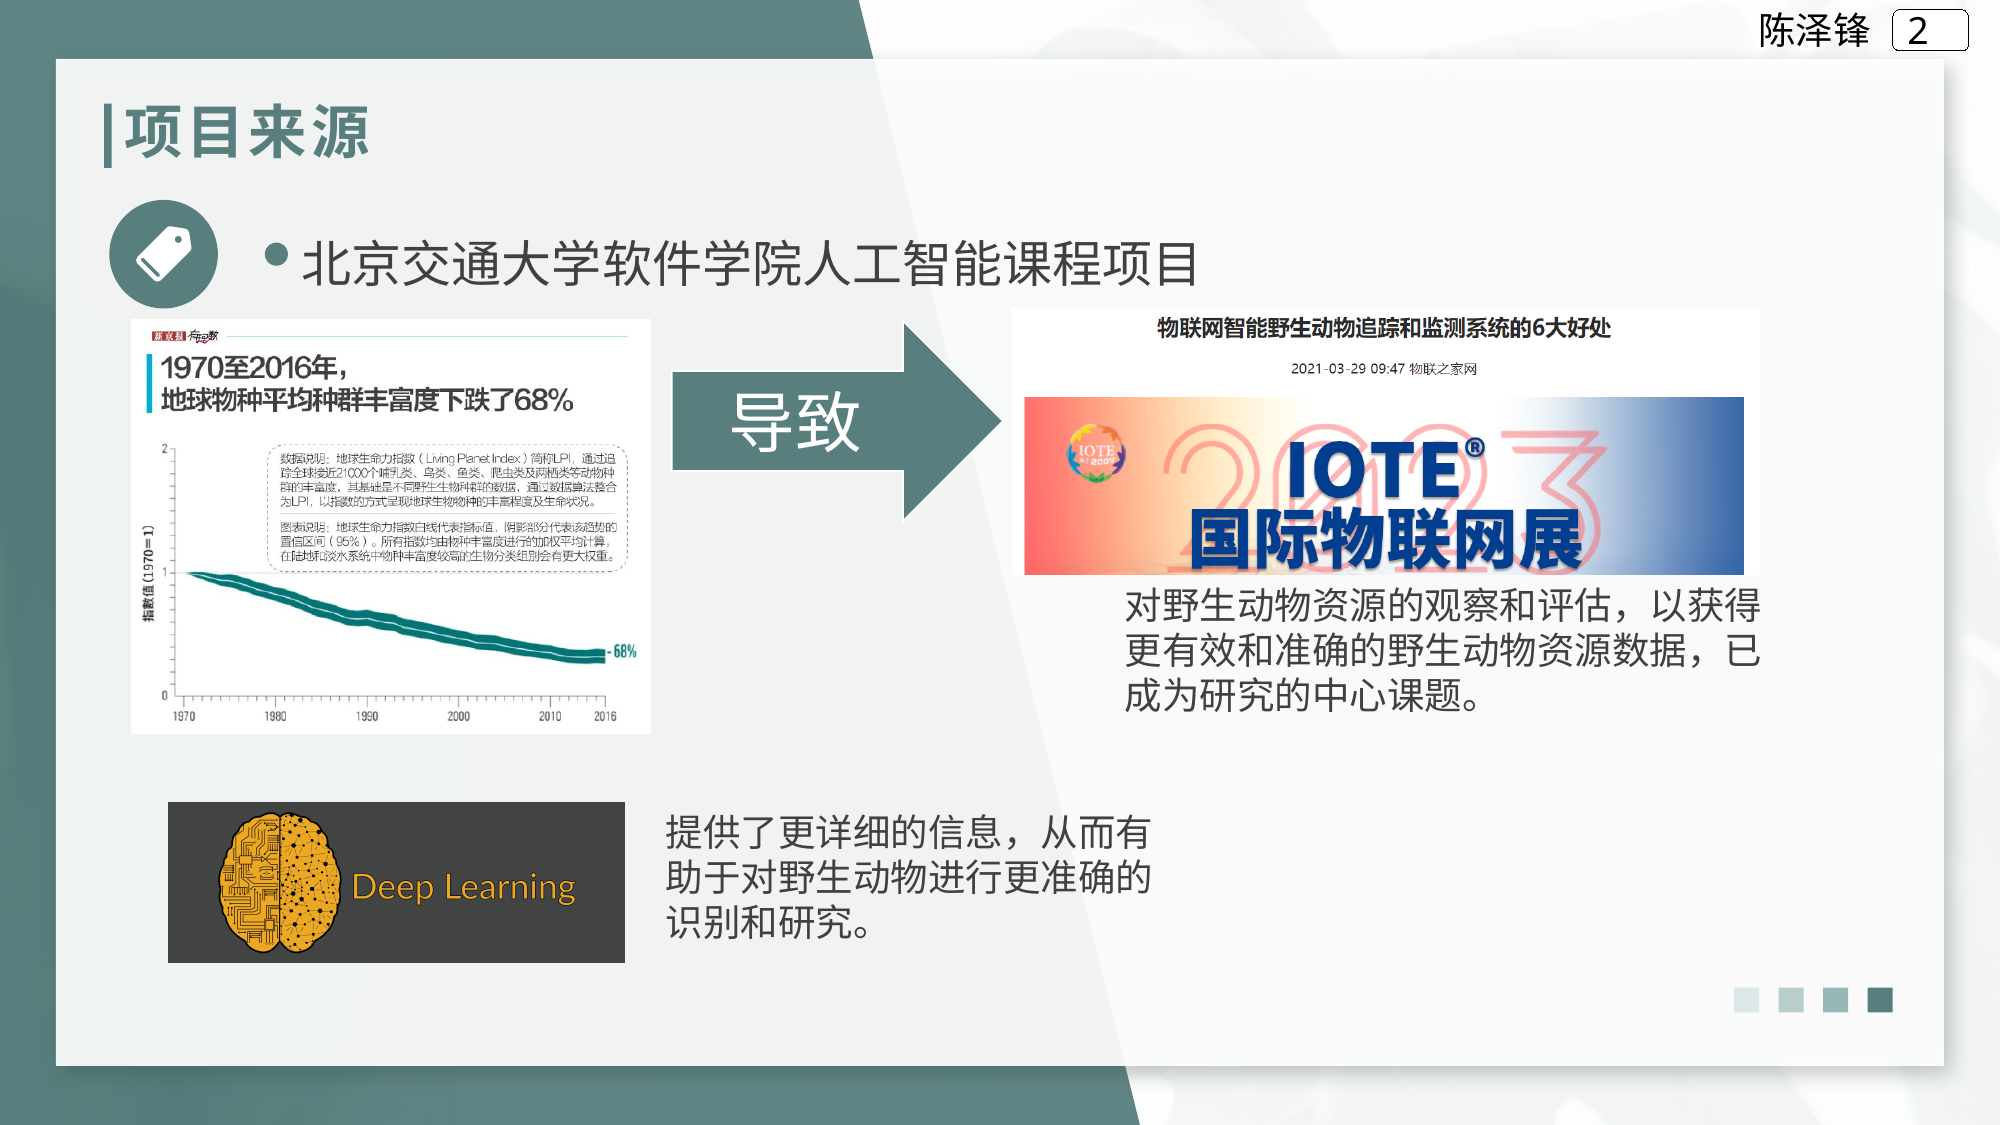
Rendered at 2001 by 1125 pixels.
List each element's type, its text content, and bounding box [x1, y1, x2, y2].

text_box 提供了更详细的信息，从而有助于对野生动物进行更准确的识别和研究。 [650, 802, 1197, 952]
text_box 对野生动物资源的观察和评估，以获得更有效和准确的野生动物资源数据，已成为研究的中心课题。 [1110, 574, 1794, 725]
text_box [134, 225, 193, 283]
text_box [263, 241, 289, 267]
text_box 陈泽锋 [1743, 0, 1935, 60]
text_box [671, 320, 1004, 522]
title 项目来源 [109, 87, 899, 161]
picture [168, 802, 626, 963]
text_box 北京交通大学软件学院人工智能课程项目 [301, 214, 1777, 293]
picture [131, 319, 651, 735]
picture [1012, 308, 1760, 575]
text_box [108, 198, 219, 310]
